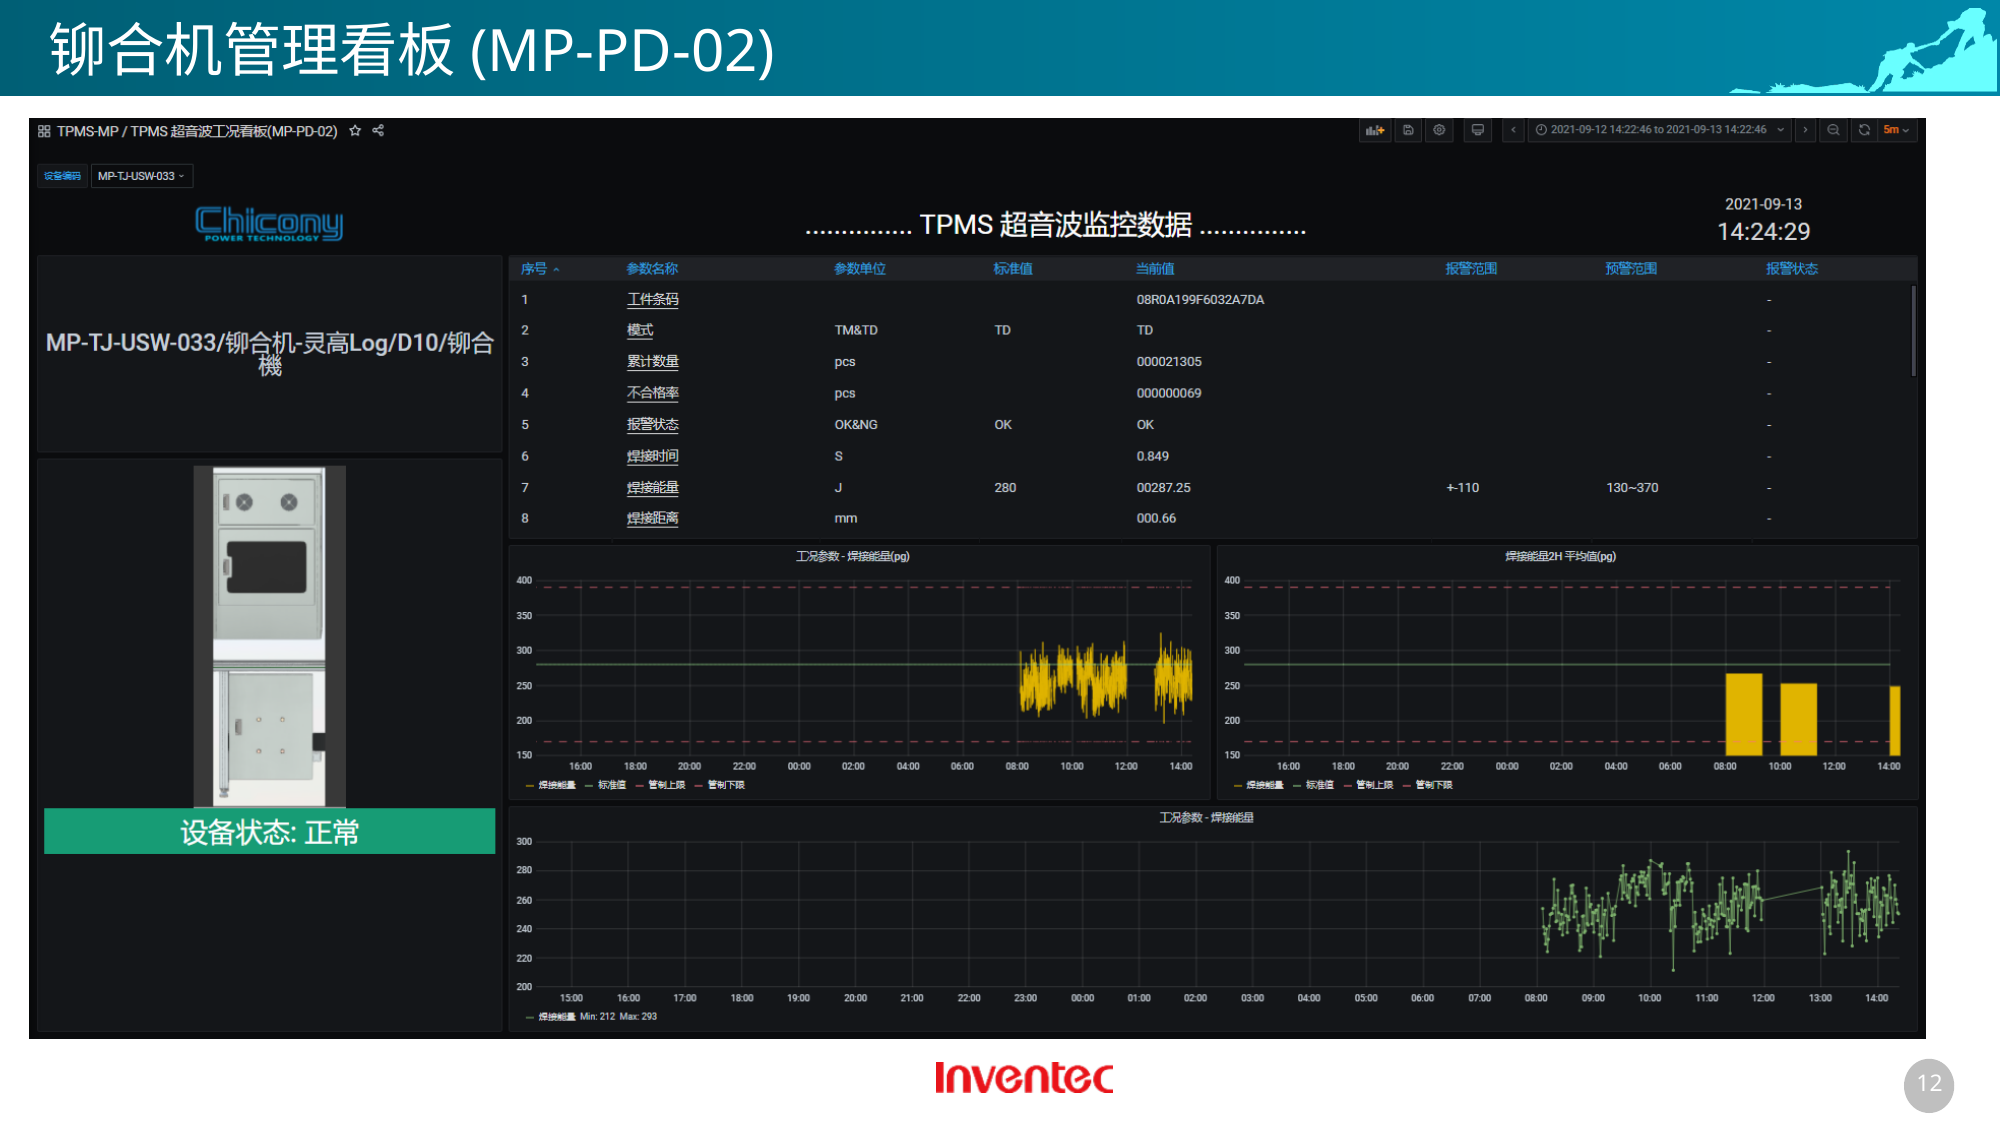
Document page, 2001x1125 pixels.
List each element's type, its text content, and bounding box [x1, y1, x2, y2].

picture [29, 118, 1926, 1039]
title 铆合机管理看板(MP-PD-02) [33, 13, 810, 93]
picture [936, 1062, 1113, 1093]
table_cell 检测值 [1719, 8, 1999, 96]
